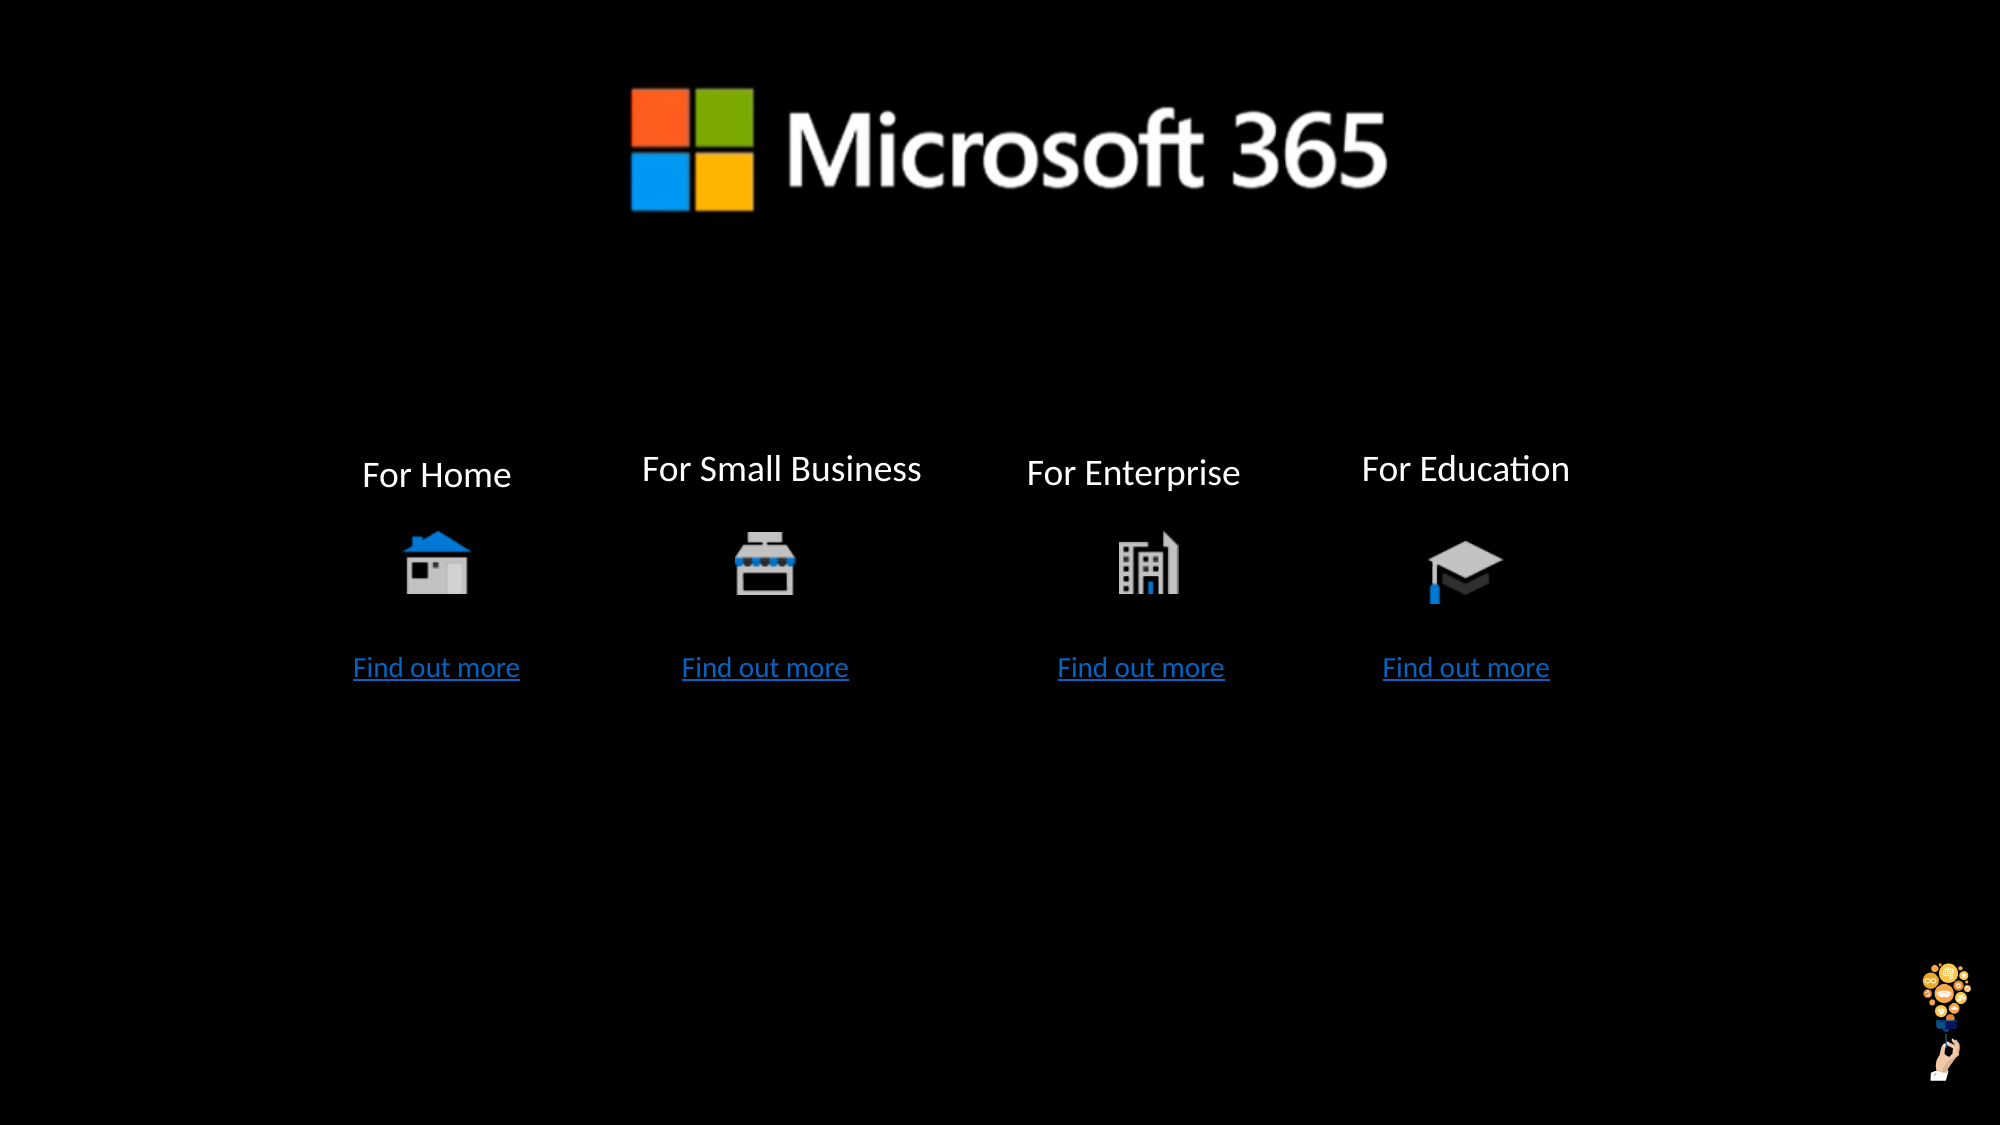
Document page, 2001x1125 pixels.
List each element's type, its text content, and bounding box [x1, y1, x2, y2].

text_box Find out more [639, 640, 892, 691]
picture [1428, 541, 1504, 604]
picture [1881, 946, 2000, 1081]
picture [563, 45, 1467, 269]
text_box Find out more [1014, 640, 1268, 691]
picture [402, 531, 473, 594]
picture [1119, 531, 1179, 594]
text_box Find out more [310, 640, 563, 691]
text_box For Home [347, 442, 528, 503]
text_box For Education [1347, 437, 1586, 497]
picture [734, 532, 796, 595]
text_box Find out more [1339, 640, 1593, 691]
text_box For Enterprise [1012, 440, 1257, 500]
text_box For Small Business [627, 437, 938, 497]
